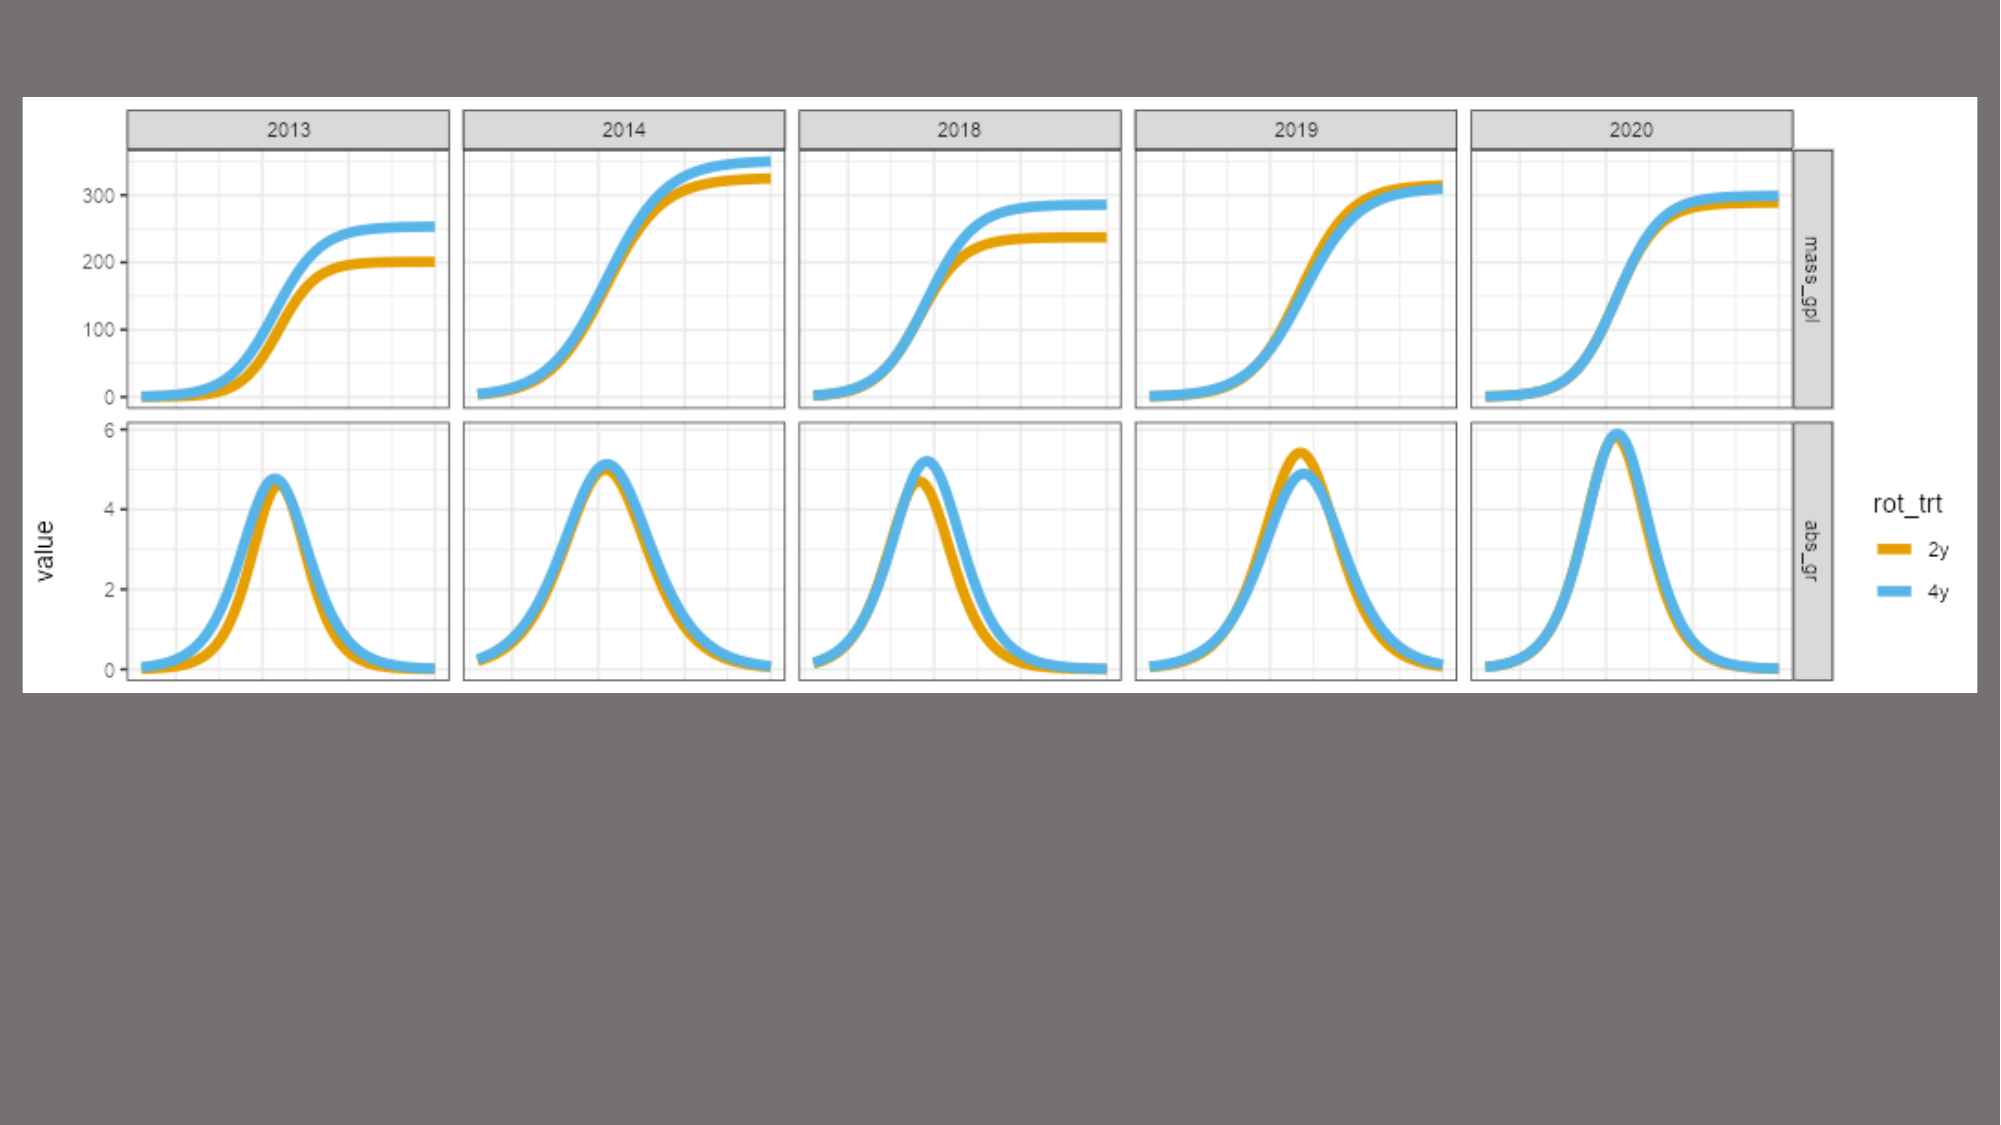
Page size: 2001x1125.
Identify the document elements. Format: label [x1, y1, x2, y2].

picture [22, 97, 1978, 693]
